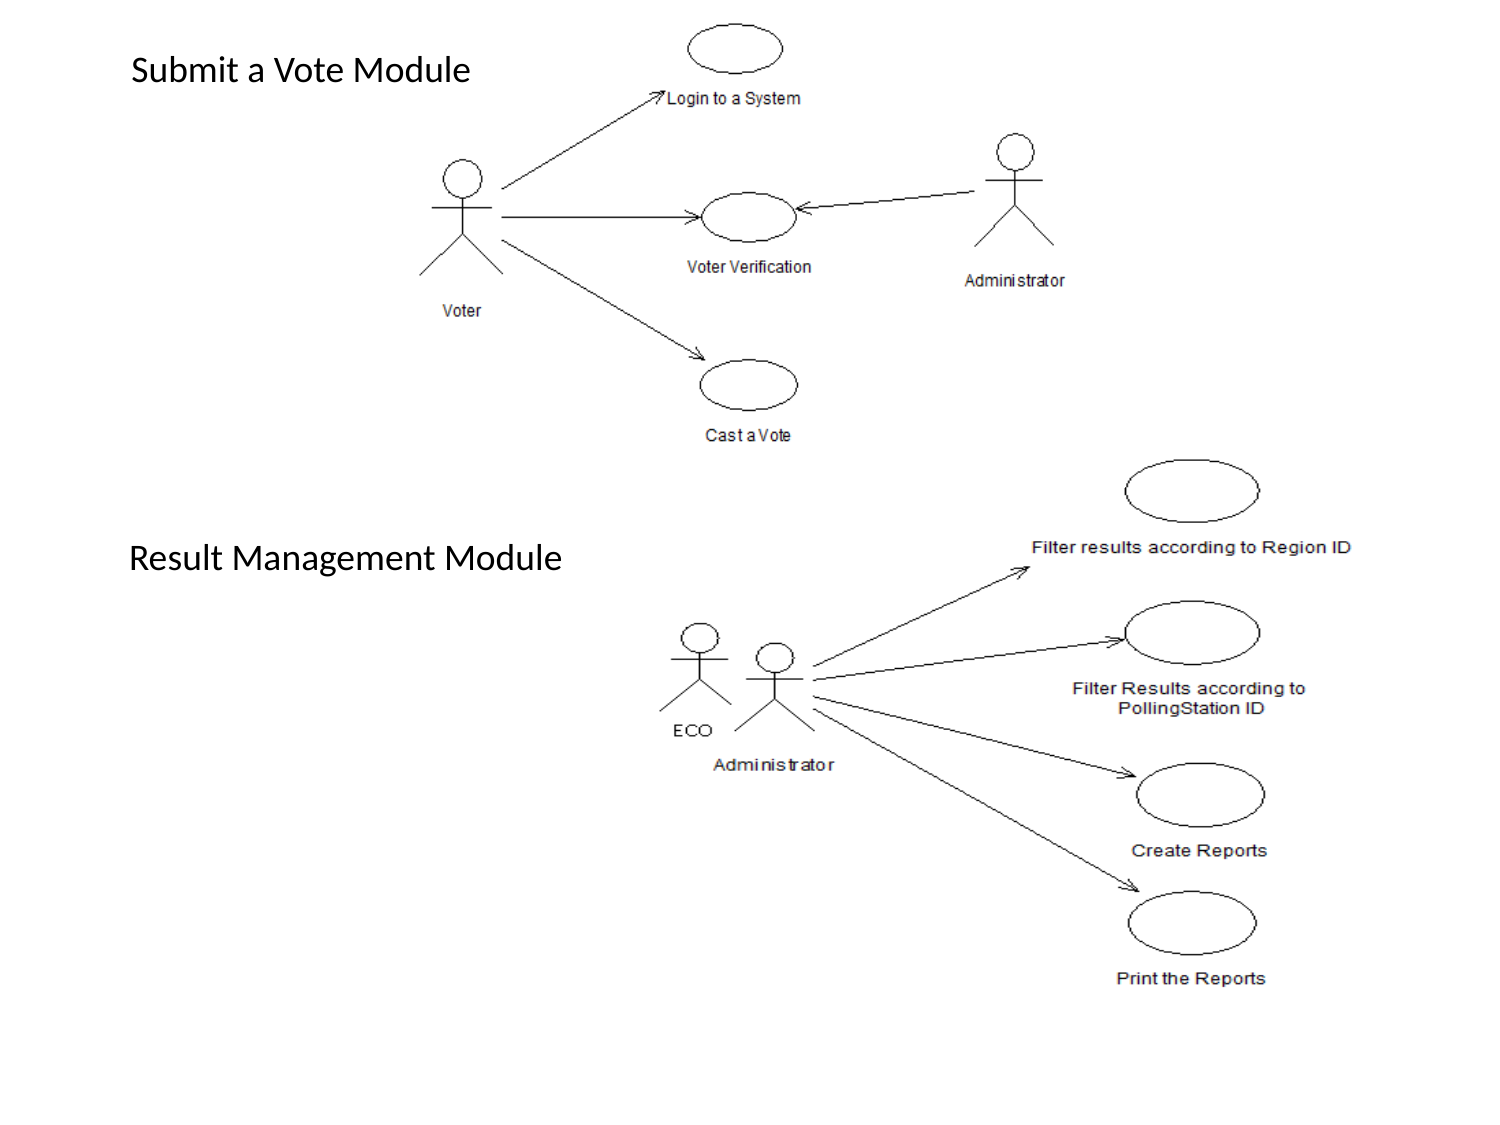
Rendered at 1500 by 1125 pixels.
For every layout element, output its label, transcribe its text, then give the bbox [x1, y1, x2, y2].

picture [349, 0, 1500, 1029]
text_box Result Management Module [114, 525, 619, 585]
text_box Submit a Vote Module [116, 37, 344, 98]
